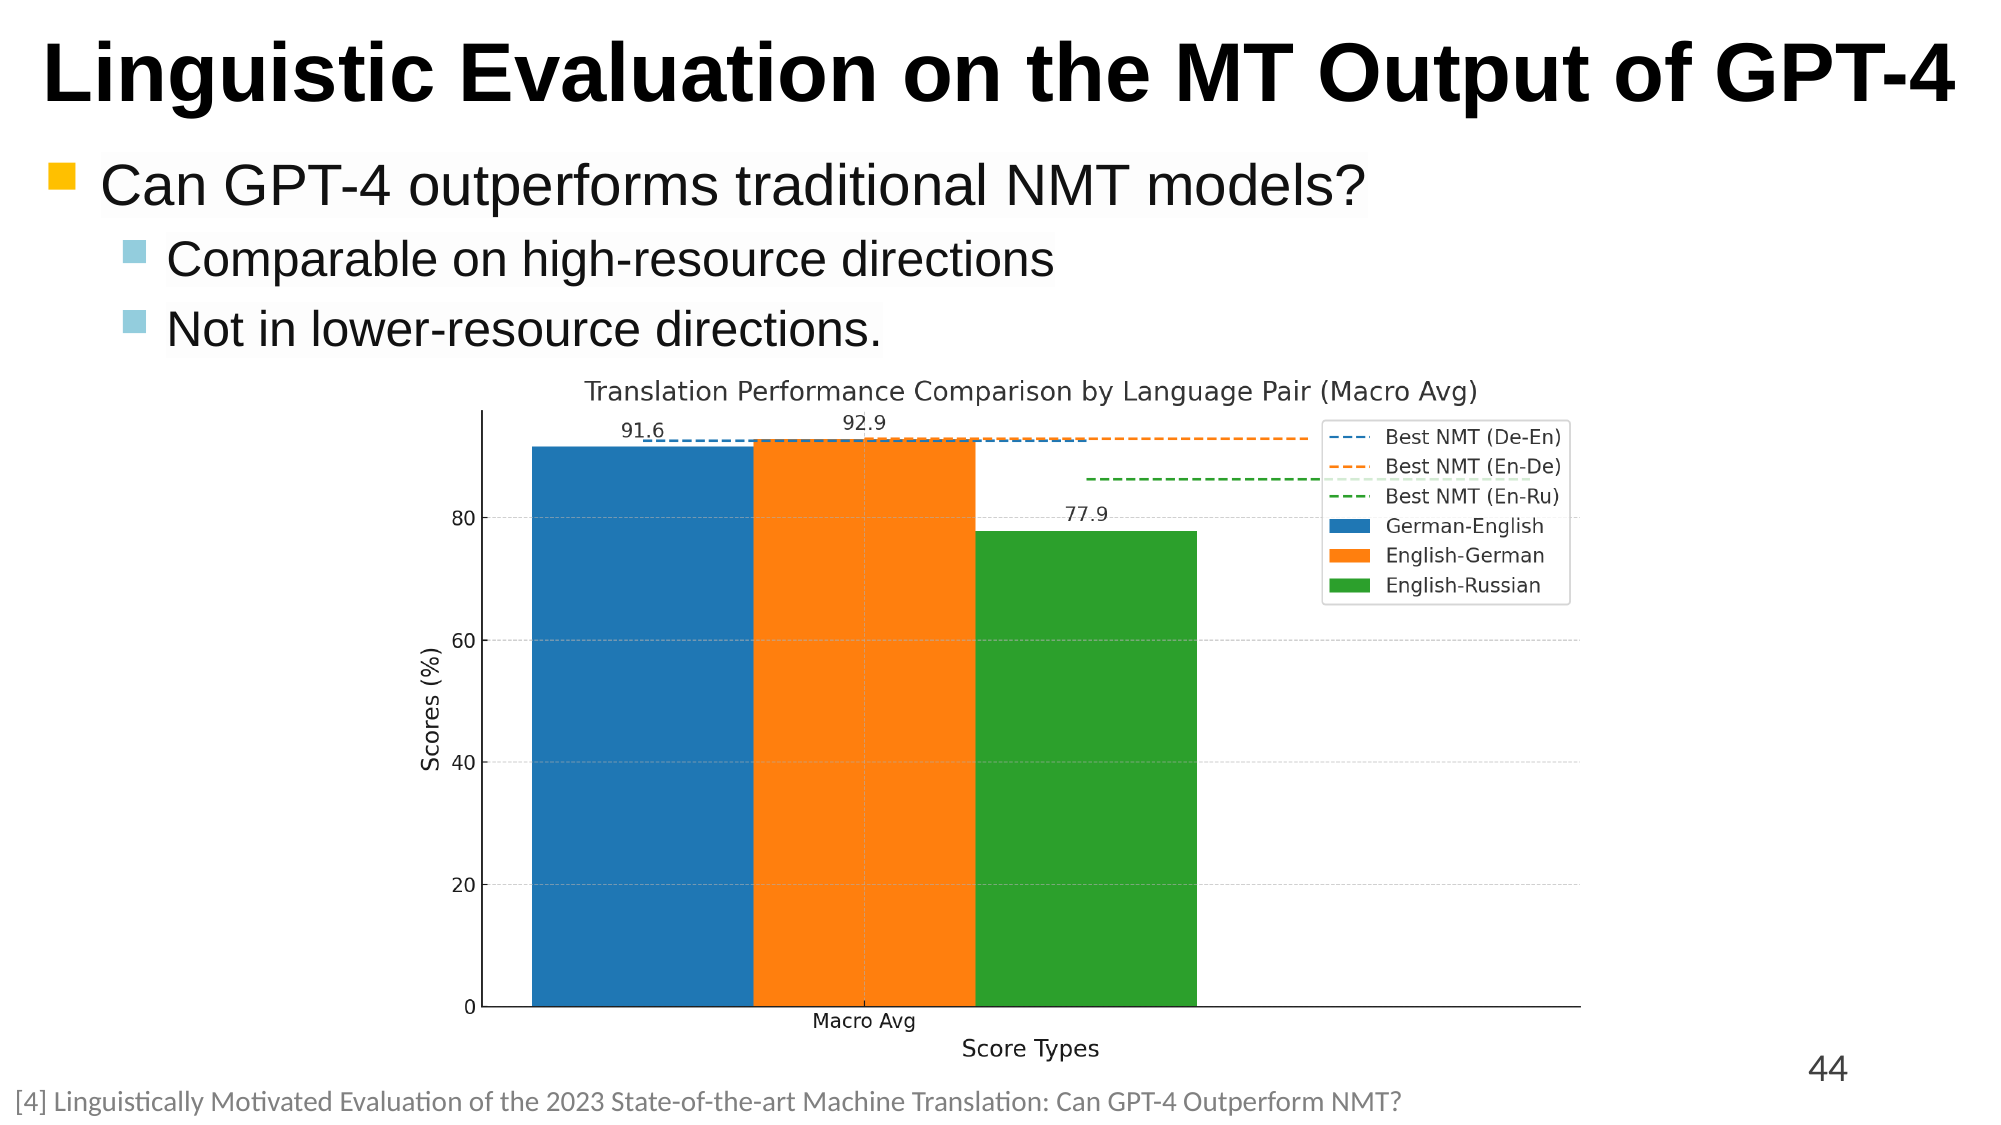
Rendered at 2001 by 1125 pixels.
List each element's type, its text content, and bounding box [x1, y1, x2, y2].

slide_number 44 [1756, 1035, 1900, 1083]
title Linguistic Evaluation on the MT Output of GPT-4 [0, 0, 2000, 138]
picture [409, 368, 1591, 1074]
text_box [4] Linguistically Motivated Evaluation of the 2023 State-of-the-art Machine Translation: Can GPT-4 Outperform NMT? [0, 1074, 1839, 1125]
list Can GPT-4 outperforms traditional NMT models? Comparable on high-resource directions Not in lower-resource directions. [29, 139, 2000, 468]
